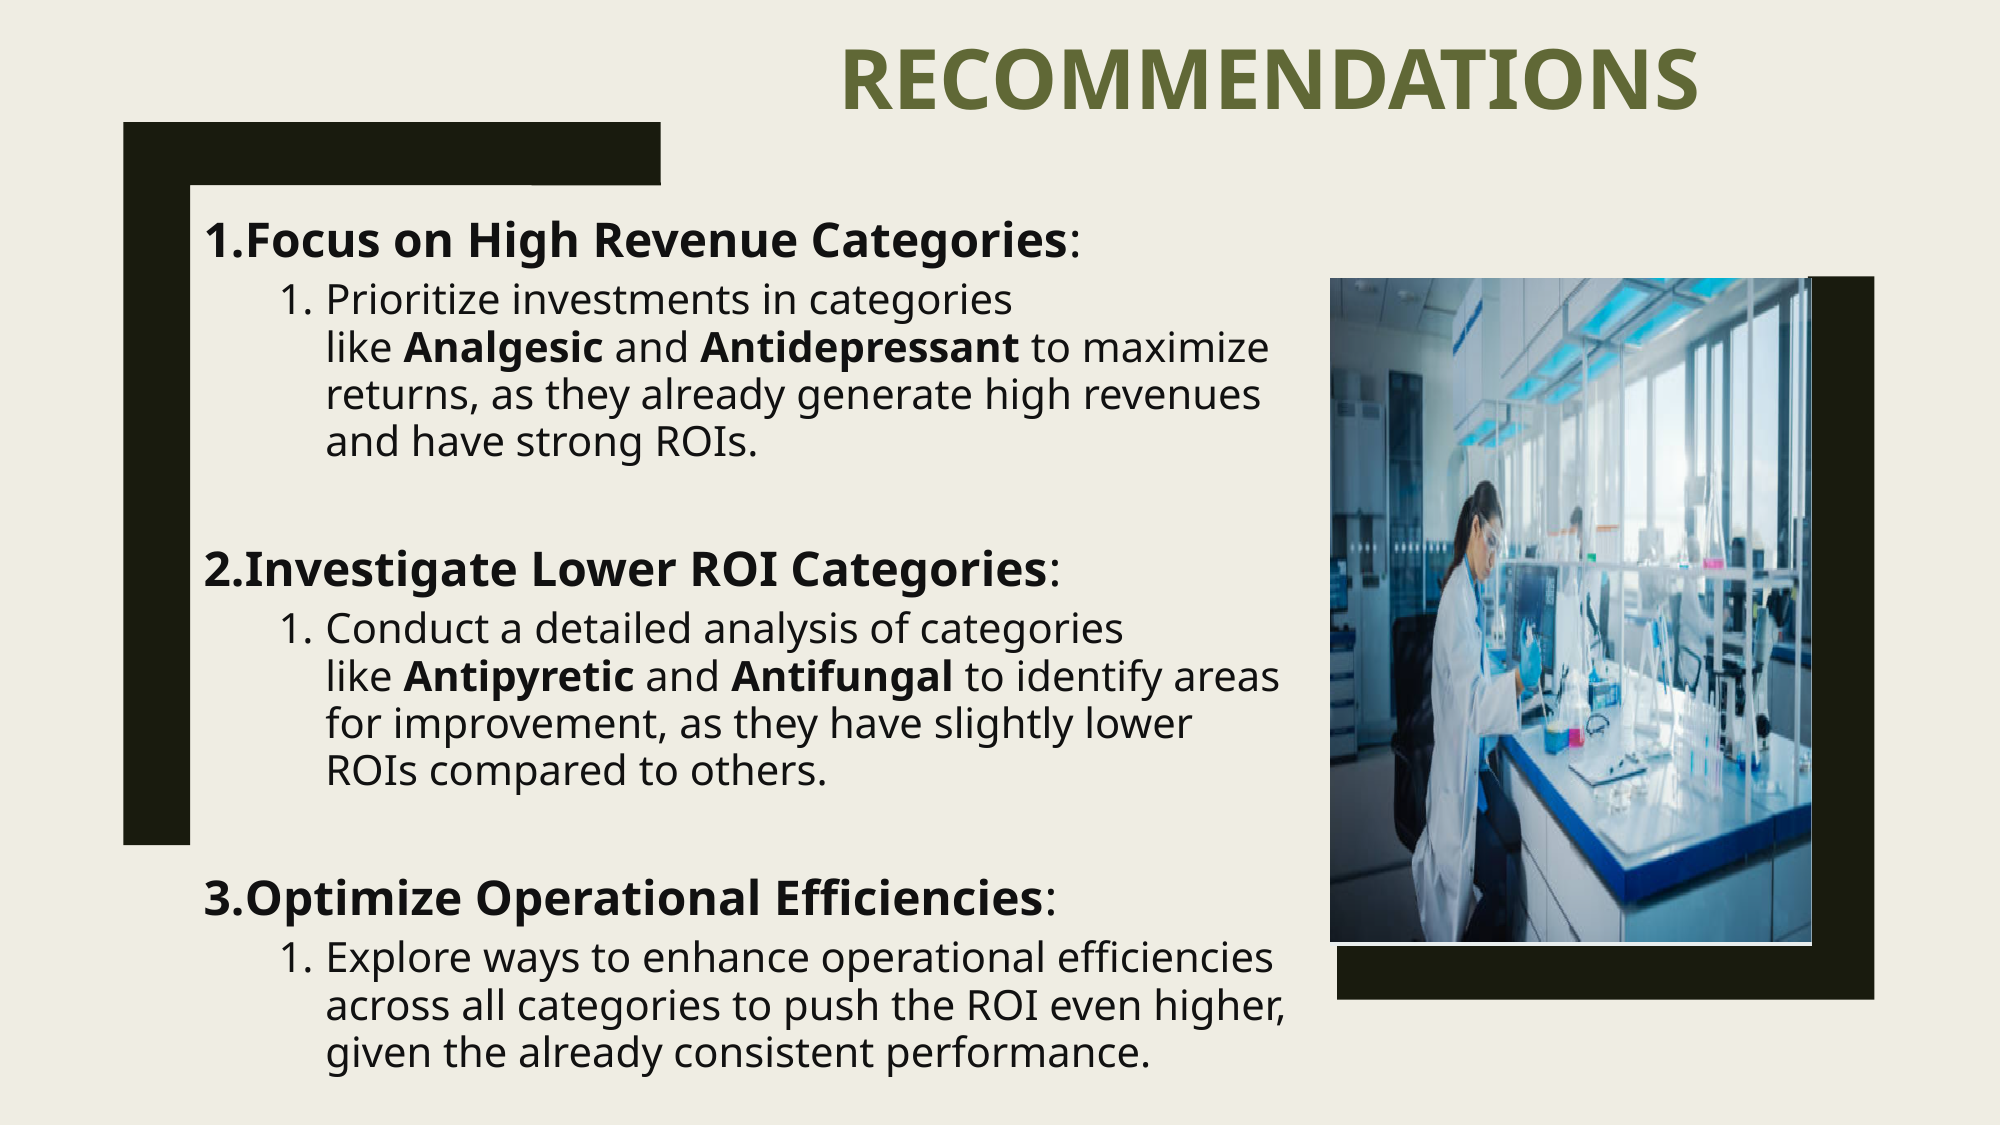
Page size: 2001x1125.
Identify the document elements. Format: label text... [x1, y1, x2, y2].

picture [1330, 278, 1812, 946]
title recommendations [412, 0, 2000, 135]
subtitle Focus on High Revenue Categories: Prioritize investments in categories like Analgesic and Antidepressant to maximize returns, as they already generate high revenues and have strong ROIs. Investigate Lower ROI Categories: Conduct a detailed analysis of categories like Antipyretic and Antifungal to identify areas for improvement, as they have slightly lower ROIs compared to others. Optimize Operational Efficiencies: Explore ways to enhance operational efficiencies across all categories to push the ROI even higher, given the already consistent performance. [188, 194, 1310, 1125]
